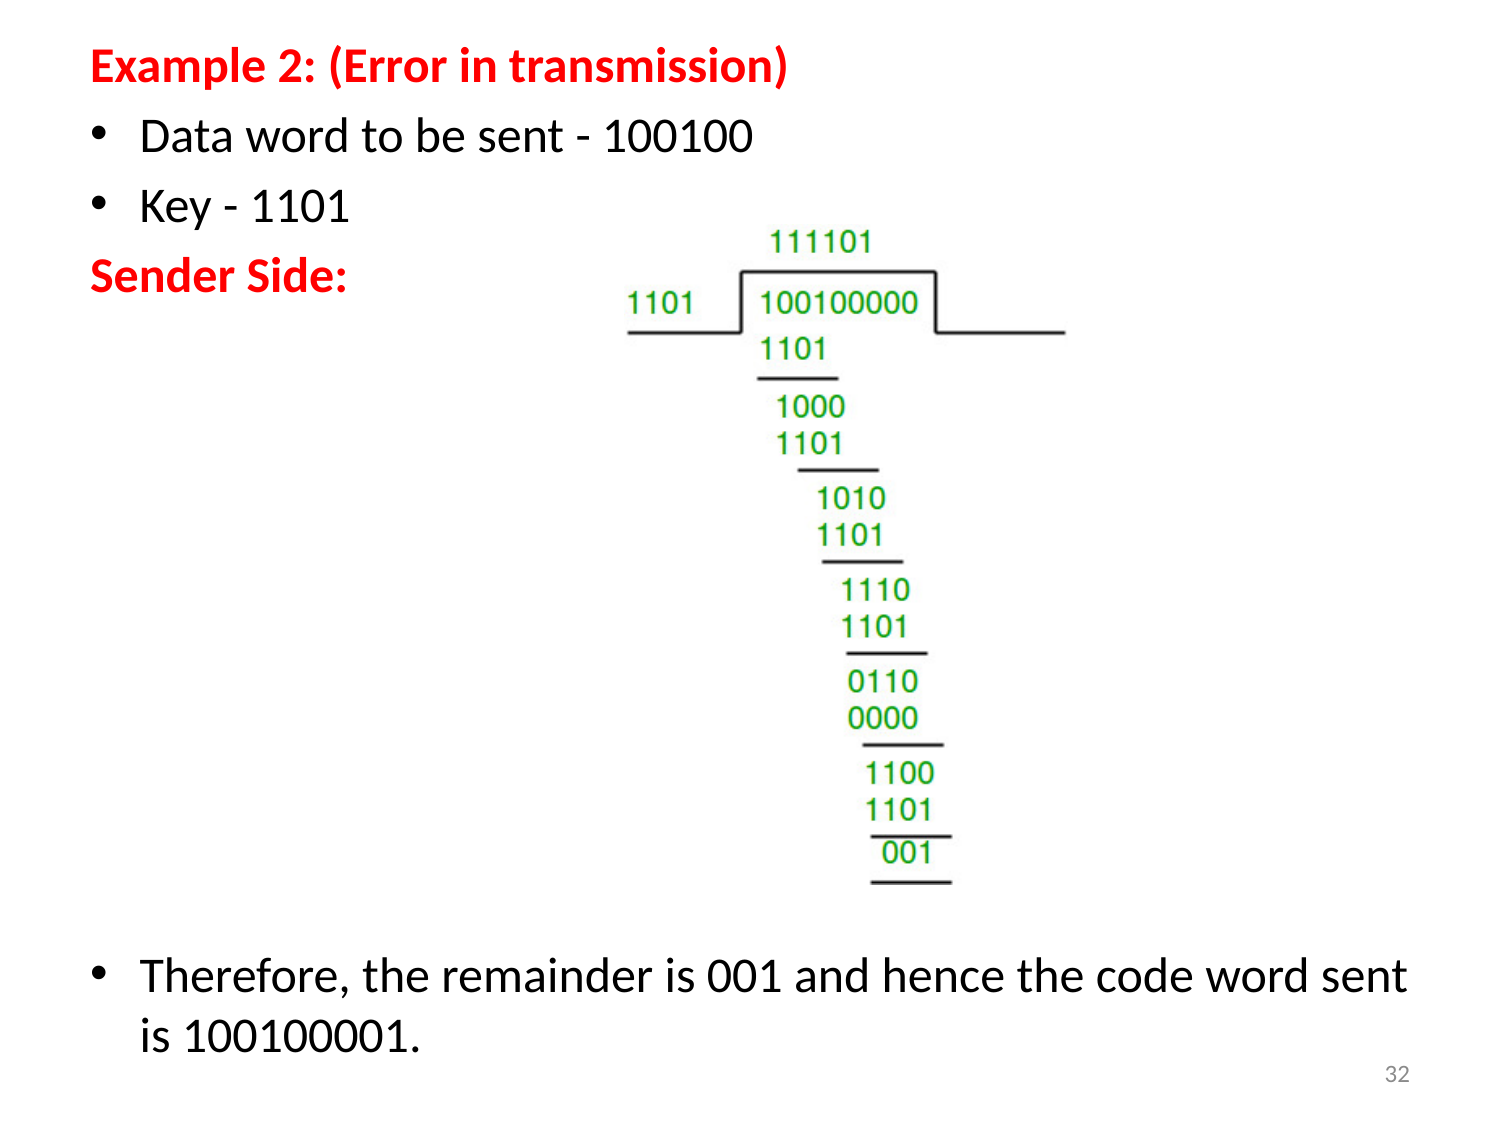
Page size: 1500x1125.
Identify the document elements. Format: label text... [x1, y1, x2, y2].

list Example 2: (Error in transmission) Data word to be sent - 100100 Key - 1101 Sender Side: Therefore, the remainder is 001 and hence the code word sent is 100100001. [75, 24, 1425, 1075]
slide_number 32 [1074, 1042, 1425, 1103]
picture [624, 224, 1068, 885]
